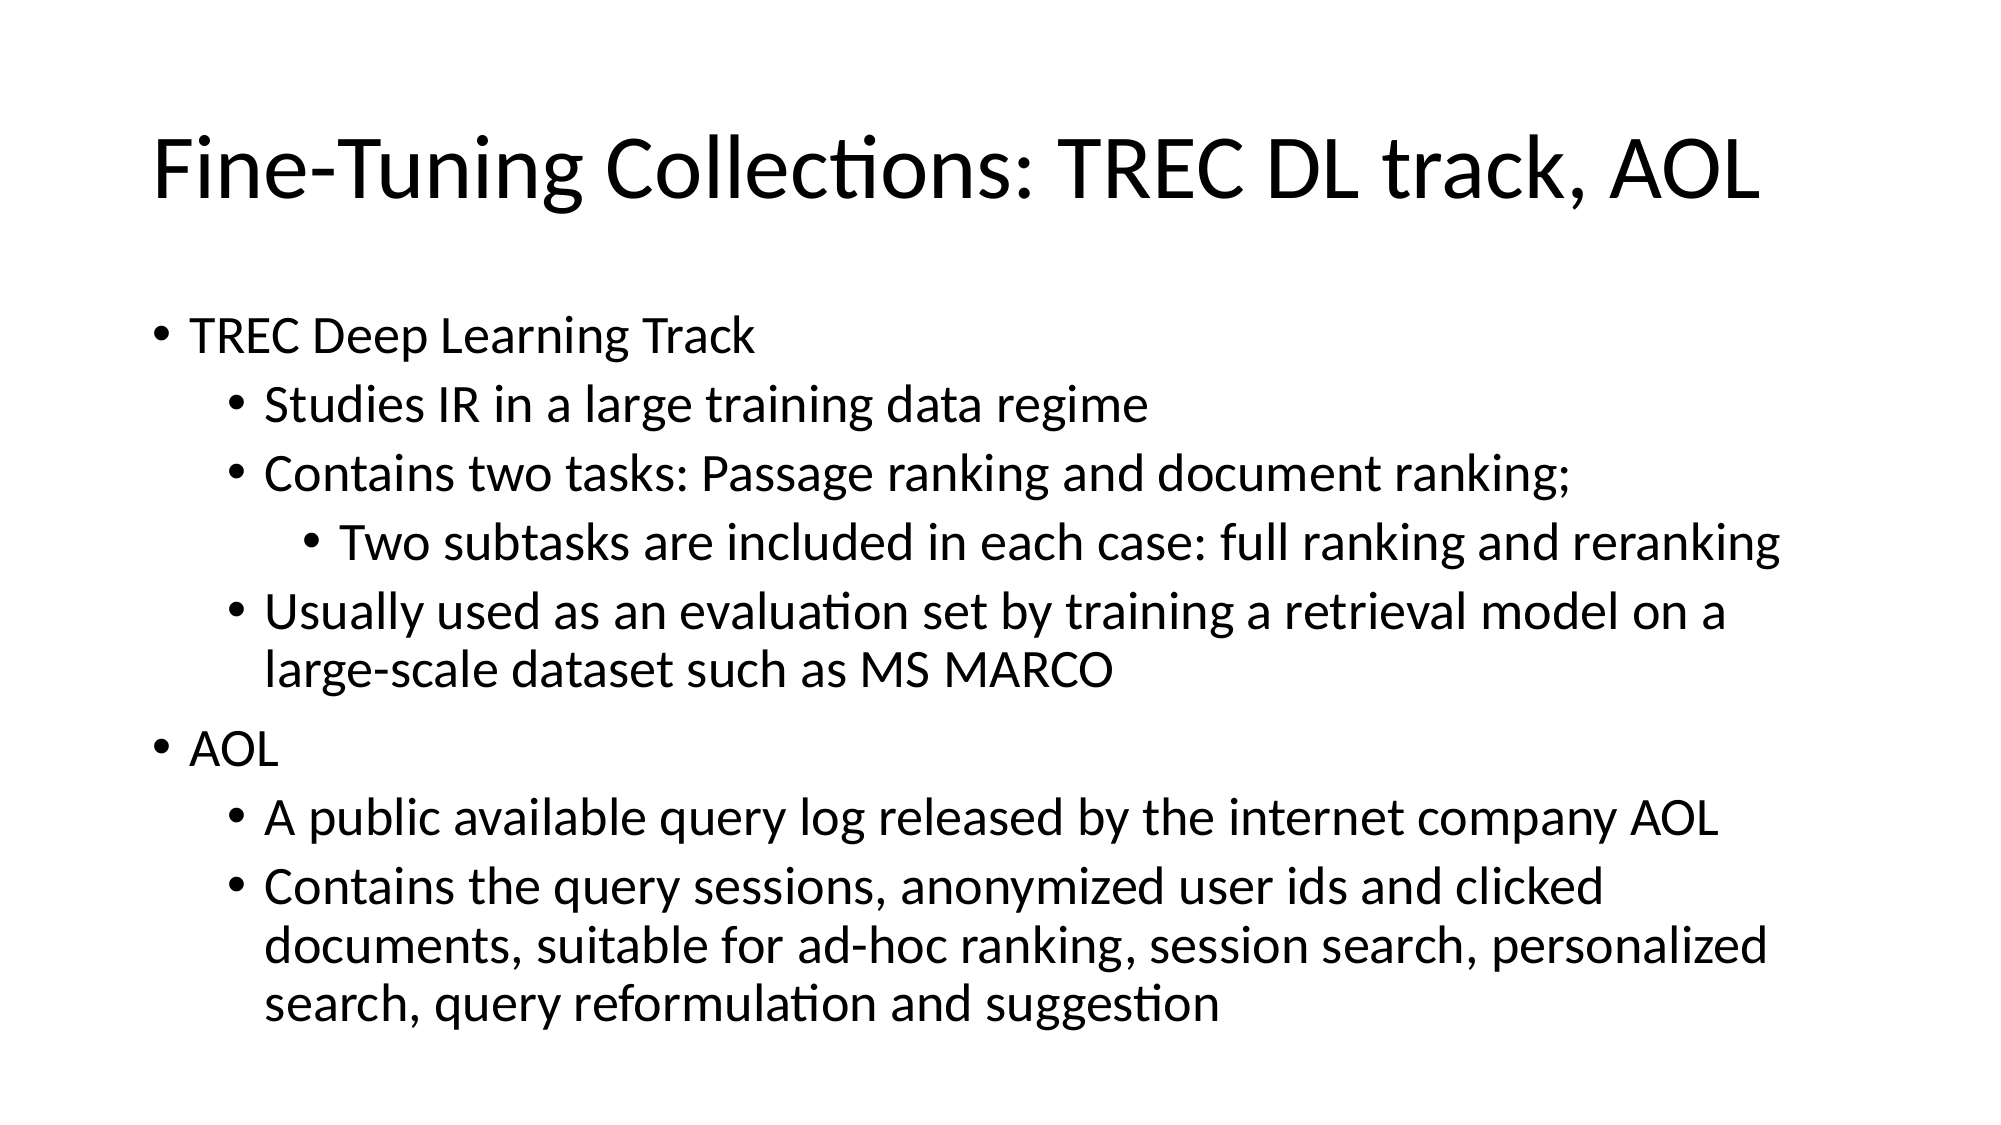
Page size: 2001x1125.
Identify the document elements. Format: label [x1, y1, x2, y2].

list [137, 299, 1863, 1014]
title [137, 59, 1863, 278]
